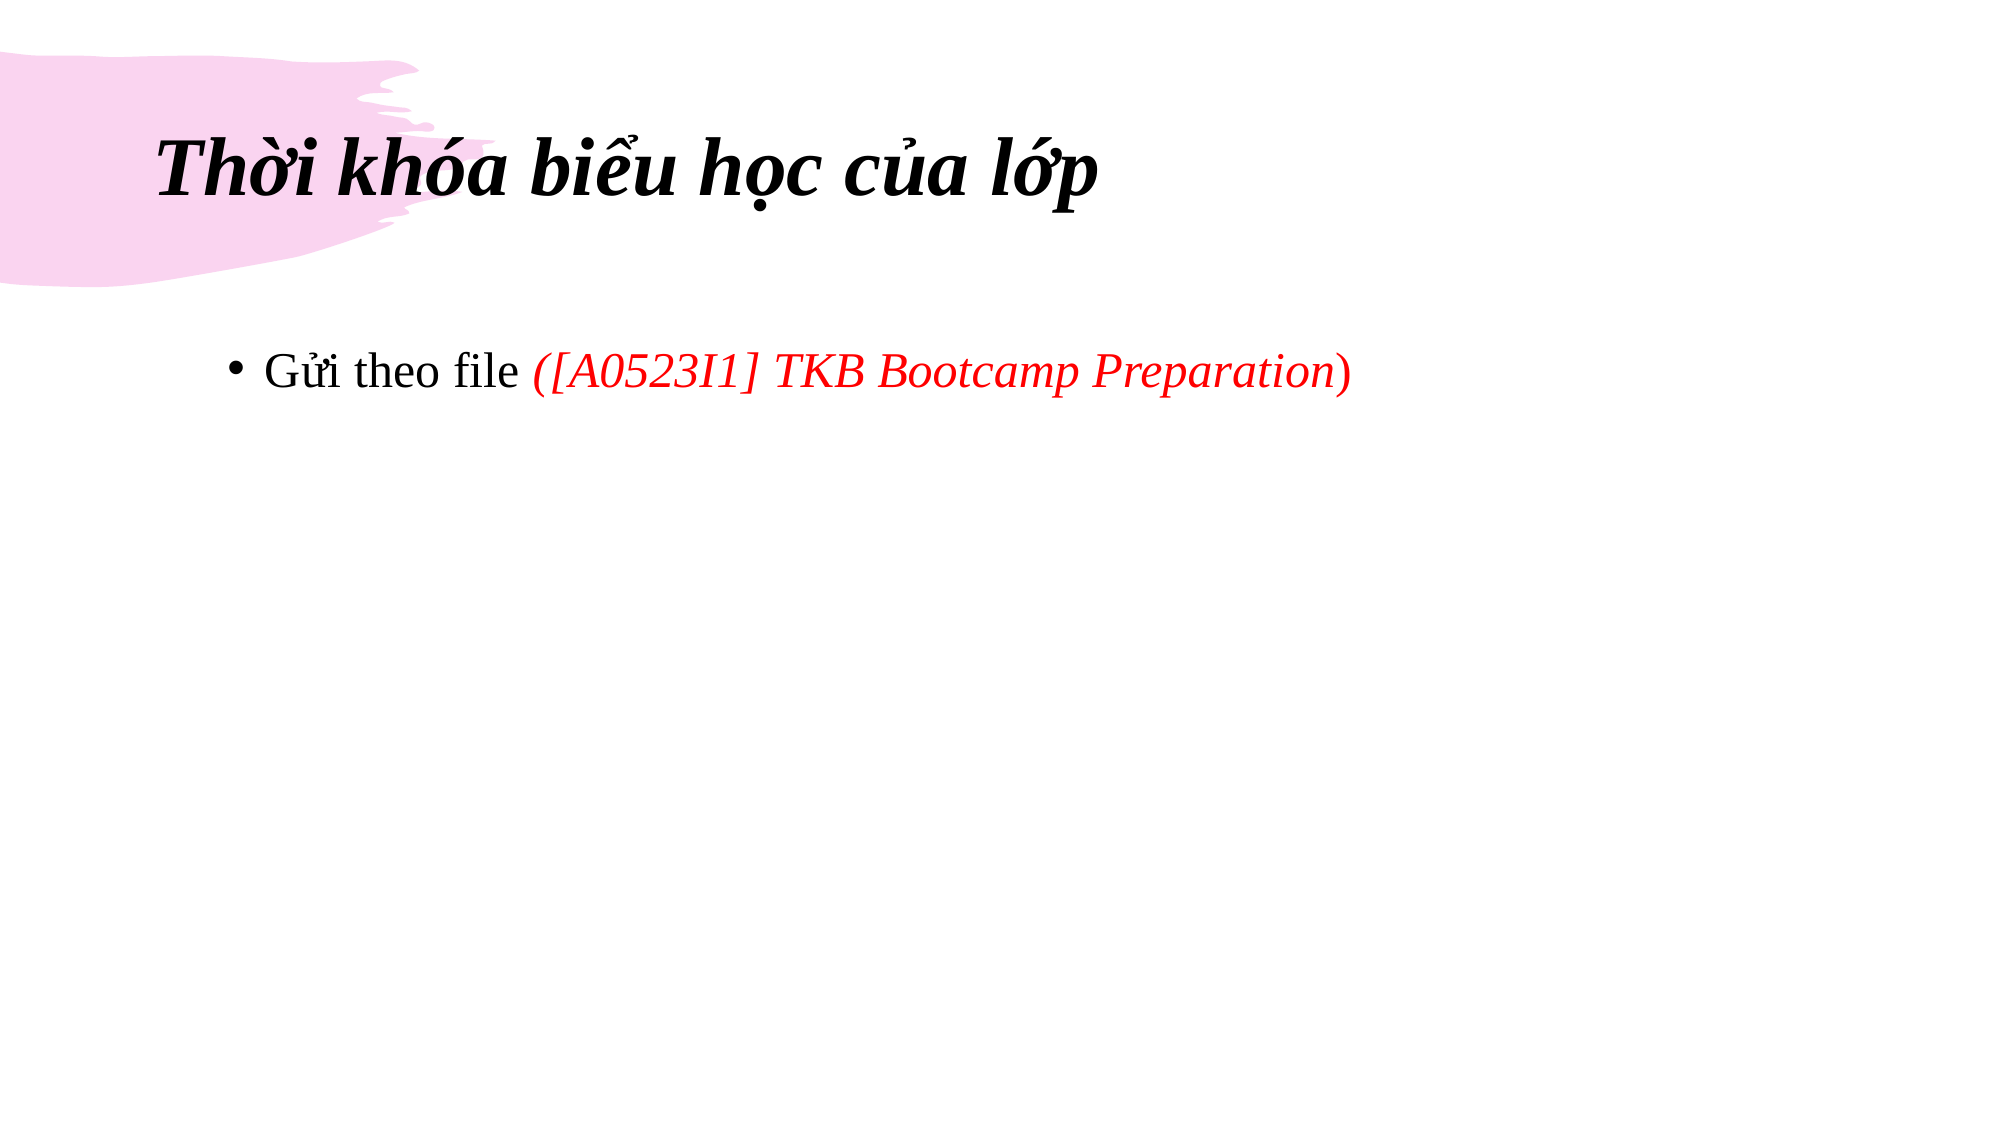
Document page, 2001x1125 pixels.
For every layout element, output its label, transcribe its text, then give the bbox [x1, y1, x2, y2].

list Gửi theo file ([A0523I1] TKB Bootcamp Preparation) [137, 329, 1971, 1013]
title Thời khóa biểu học của lớp [137, 59, 1863, 278]
